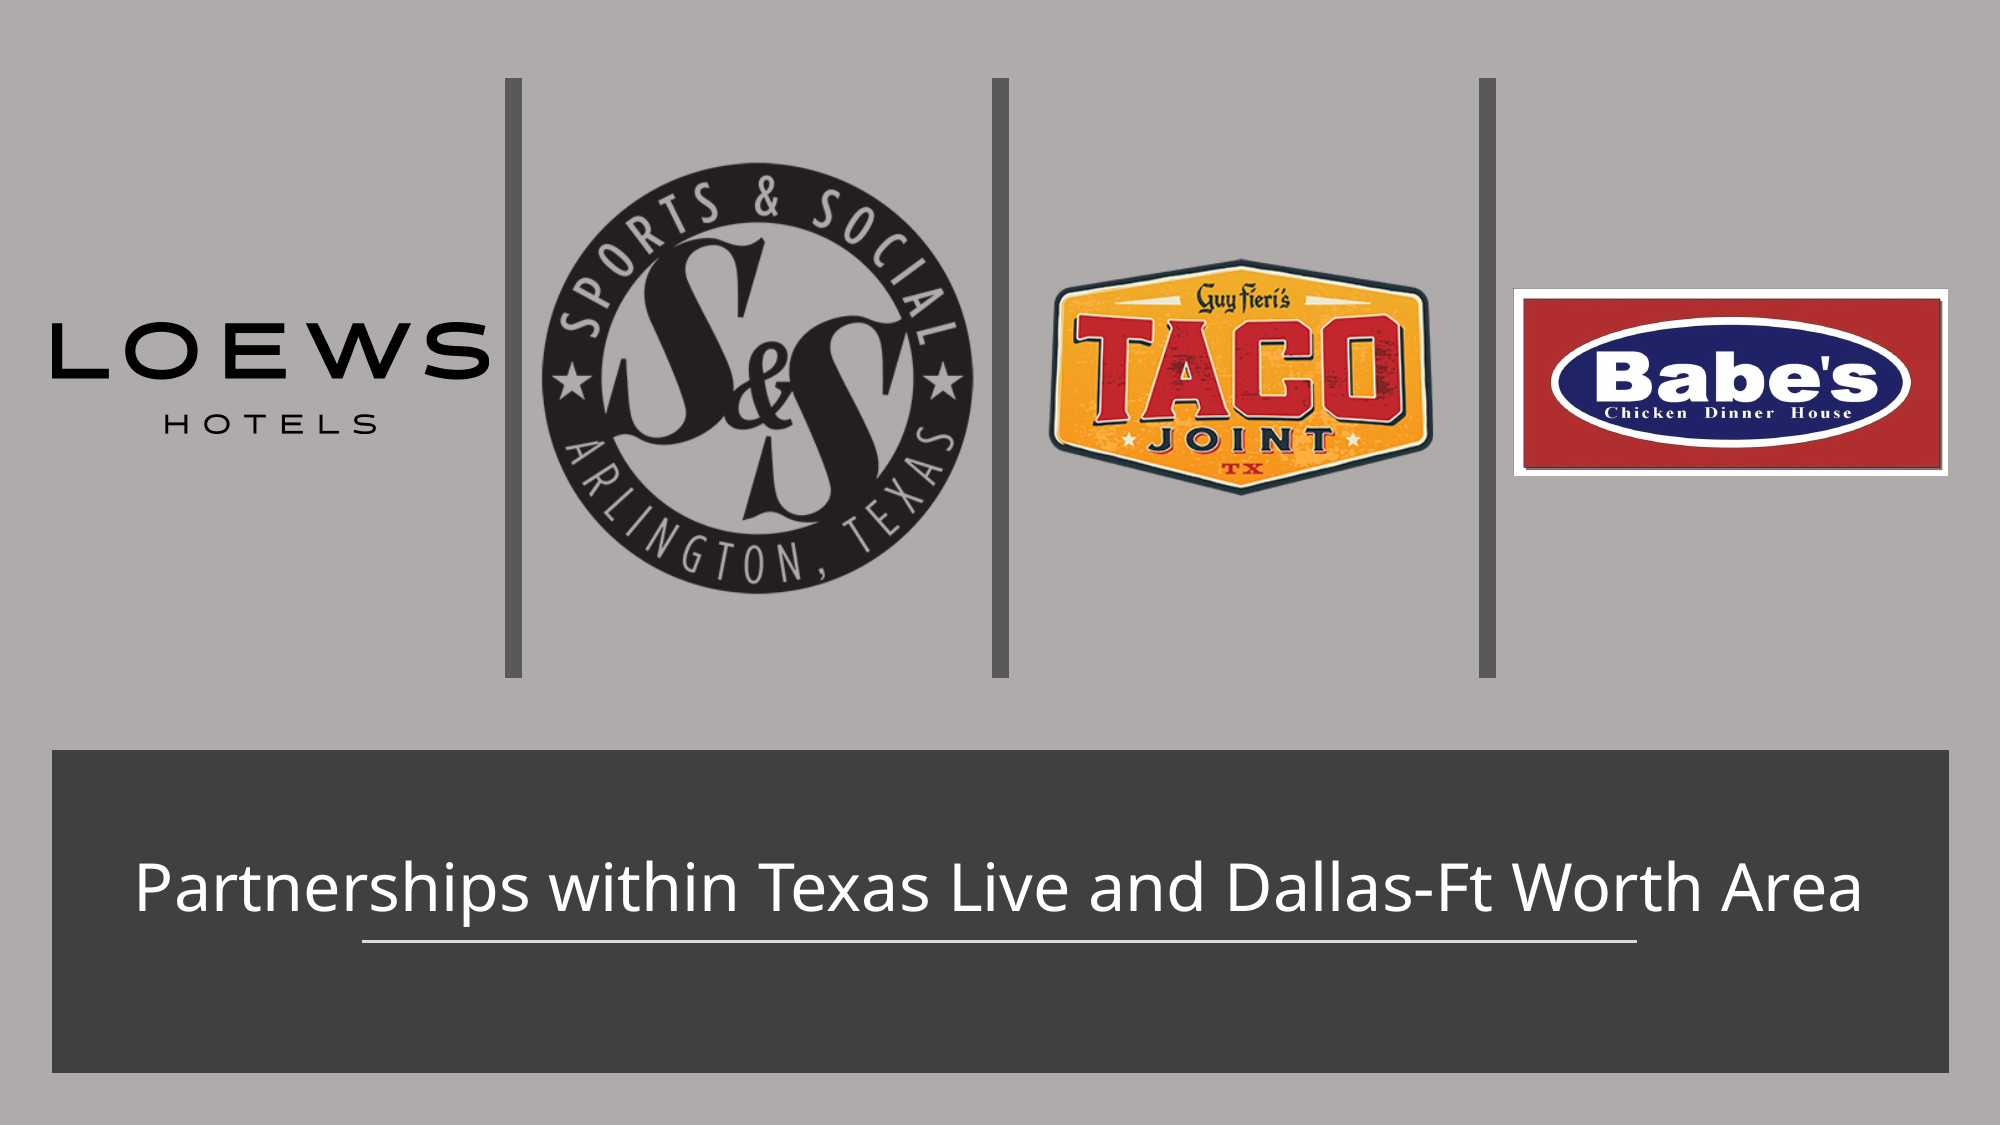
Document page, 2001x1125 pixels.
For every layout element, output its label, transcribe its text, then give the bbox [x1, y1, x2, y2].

picture [1513, 288, 1948, 476]
picture [1026, 242, 1461, 515]
picture [52, 322, 489, 434]
picture [539, 161, 974, 596]
text_box [61, 759, 1939, 1064]
title Partnerships within Texas Live and Dallas-Ft Worth Area [86, 780, 1914, 933]
